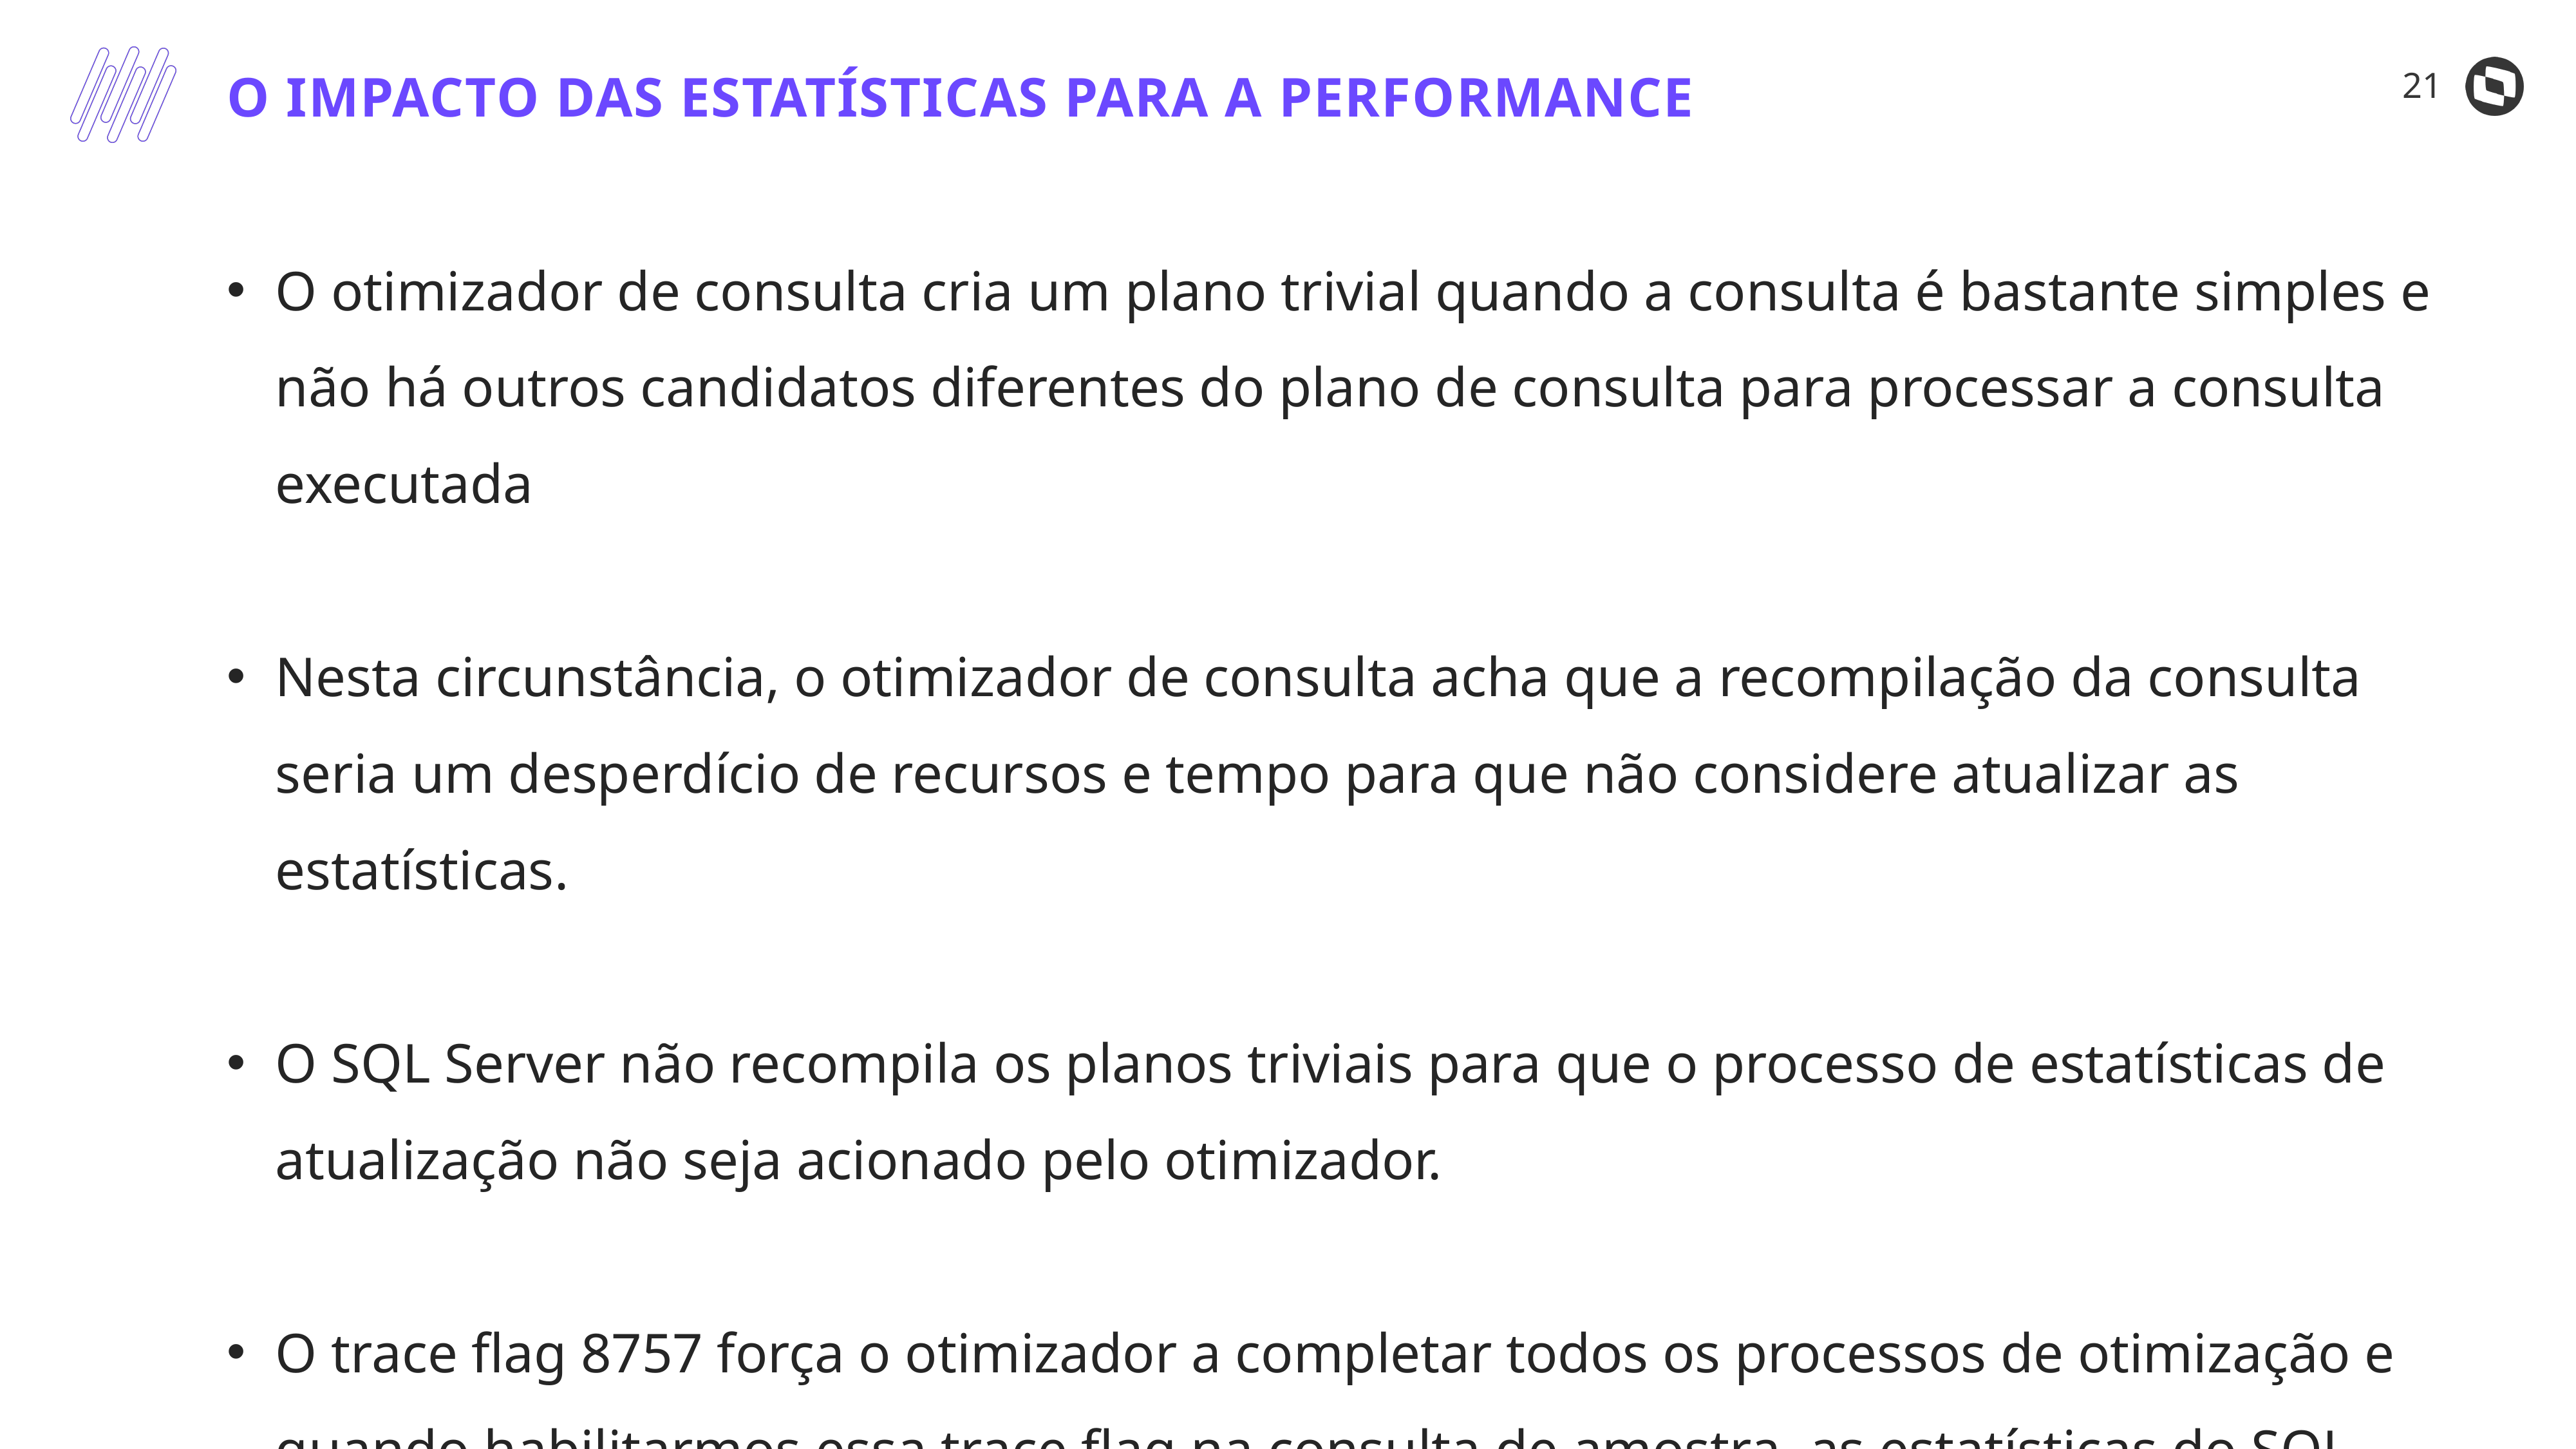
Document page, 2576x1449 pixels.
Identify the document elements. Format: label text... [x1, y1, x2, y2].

text_box O otimizador de consulta cria um plano trivial quando a consulta é bastante simples e não há outros candidatos diferentes do plano de consulta para processar a consulta executada Nesta circunstância, o otimizador de consulta acha que a recompilação da consulta seria um desperdício de recursos e tempo para que não considere atualizar as estatísticas. O SQL Server não recompila os planos triviais para que o processo de estatísticas de atualização não seja acionado pelo otimizador. O trace flag 8757 força o otimizador a completar todos os processos de otimização e quando habilitarmos essa trace flag na consulta de amostra, as estatísticas do SQL Server serão atualizadas e utilizadas. [218, 220, 2503, 1449]
list O IMPACTO DAS ESTATÍSTICAS PARA A PERFORMANCE [218, 58, 2322, 138]
picture [2465, 57, 2524, 116]
slide_number 21 [2346, 48, 2452, 127]
picture [70, 46, 176, 143]
